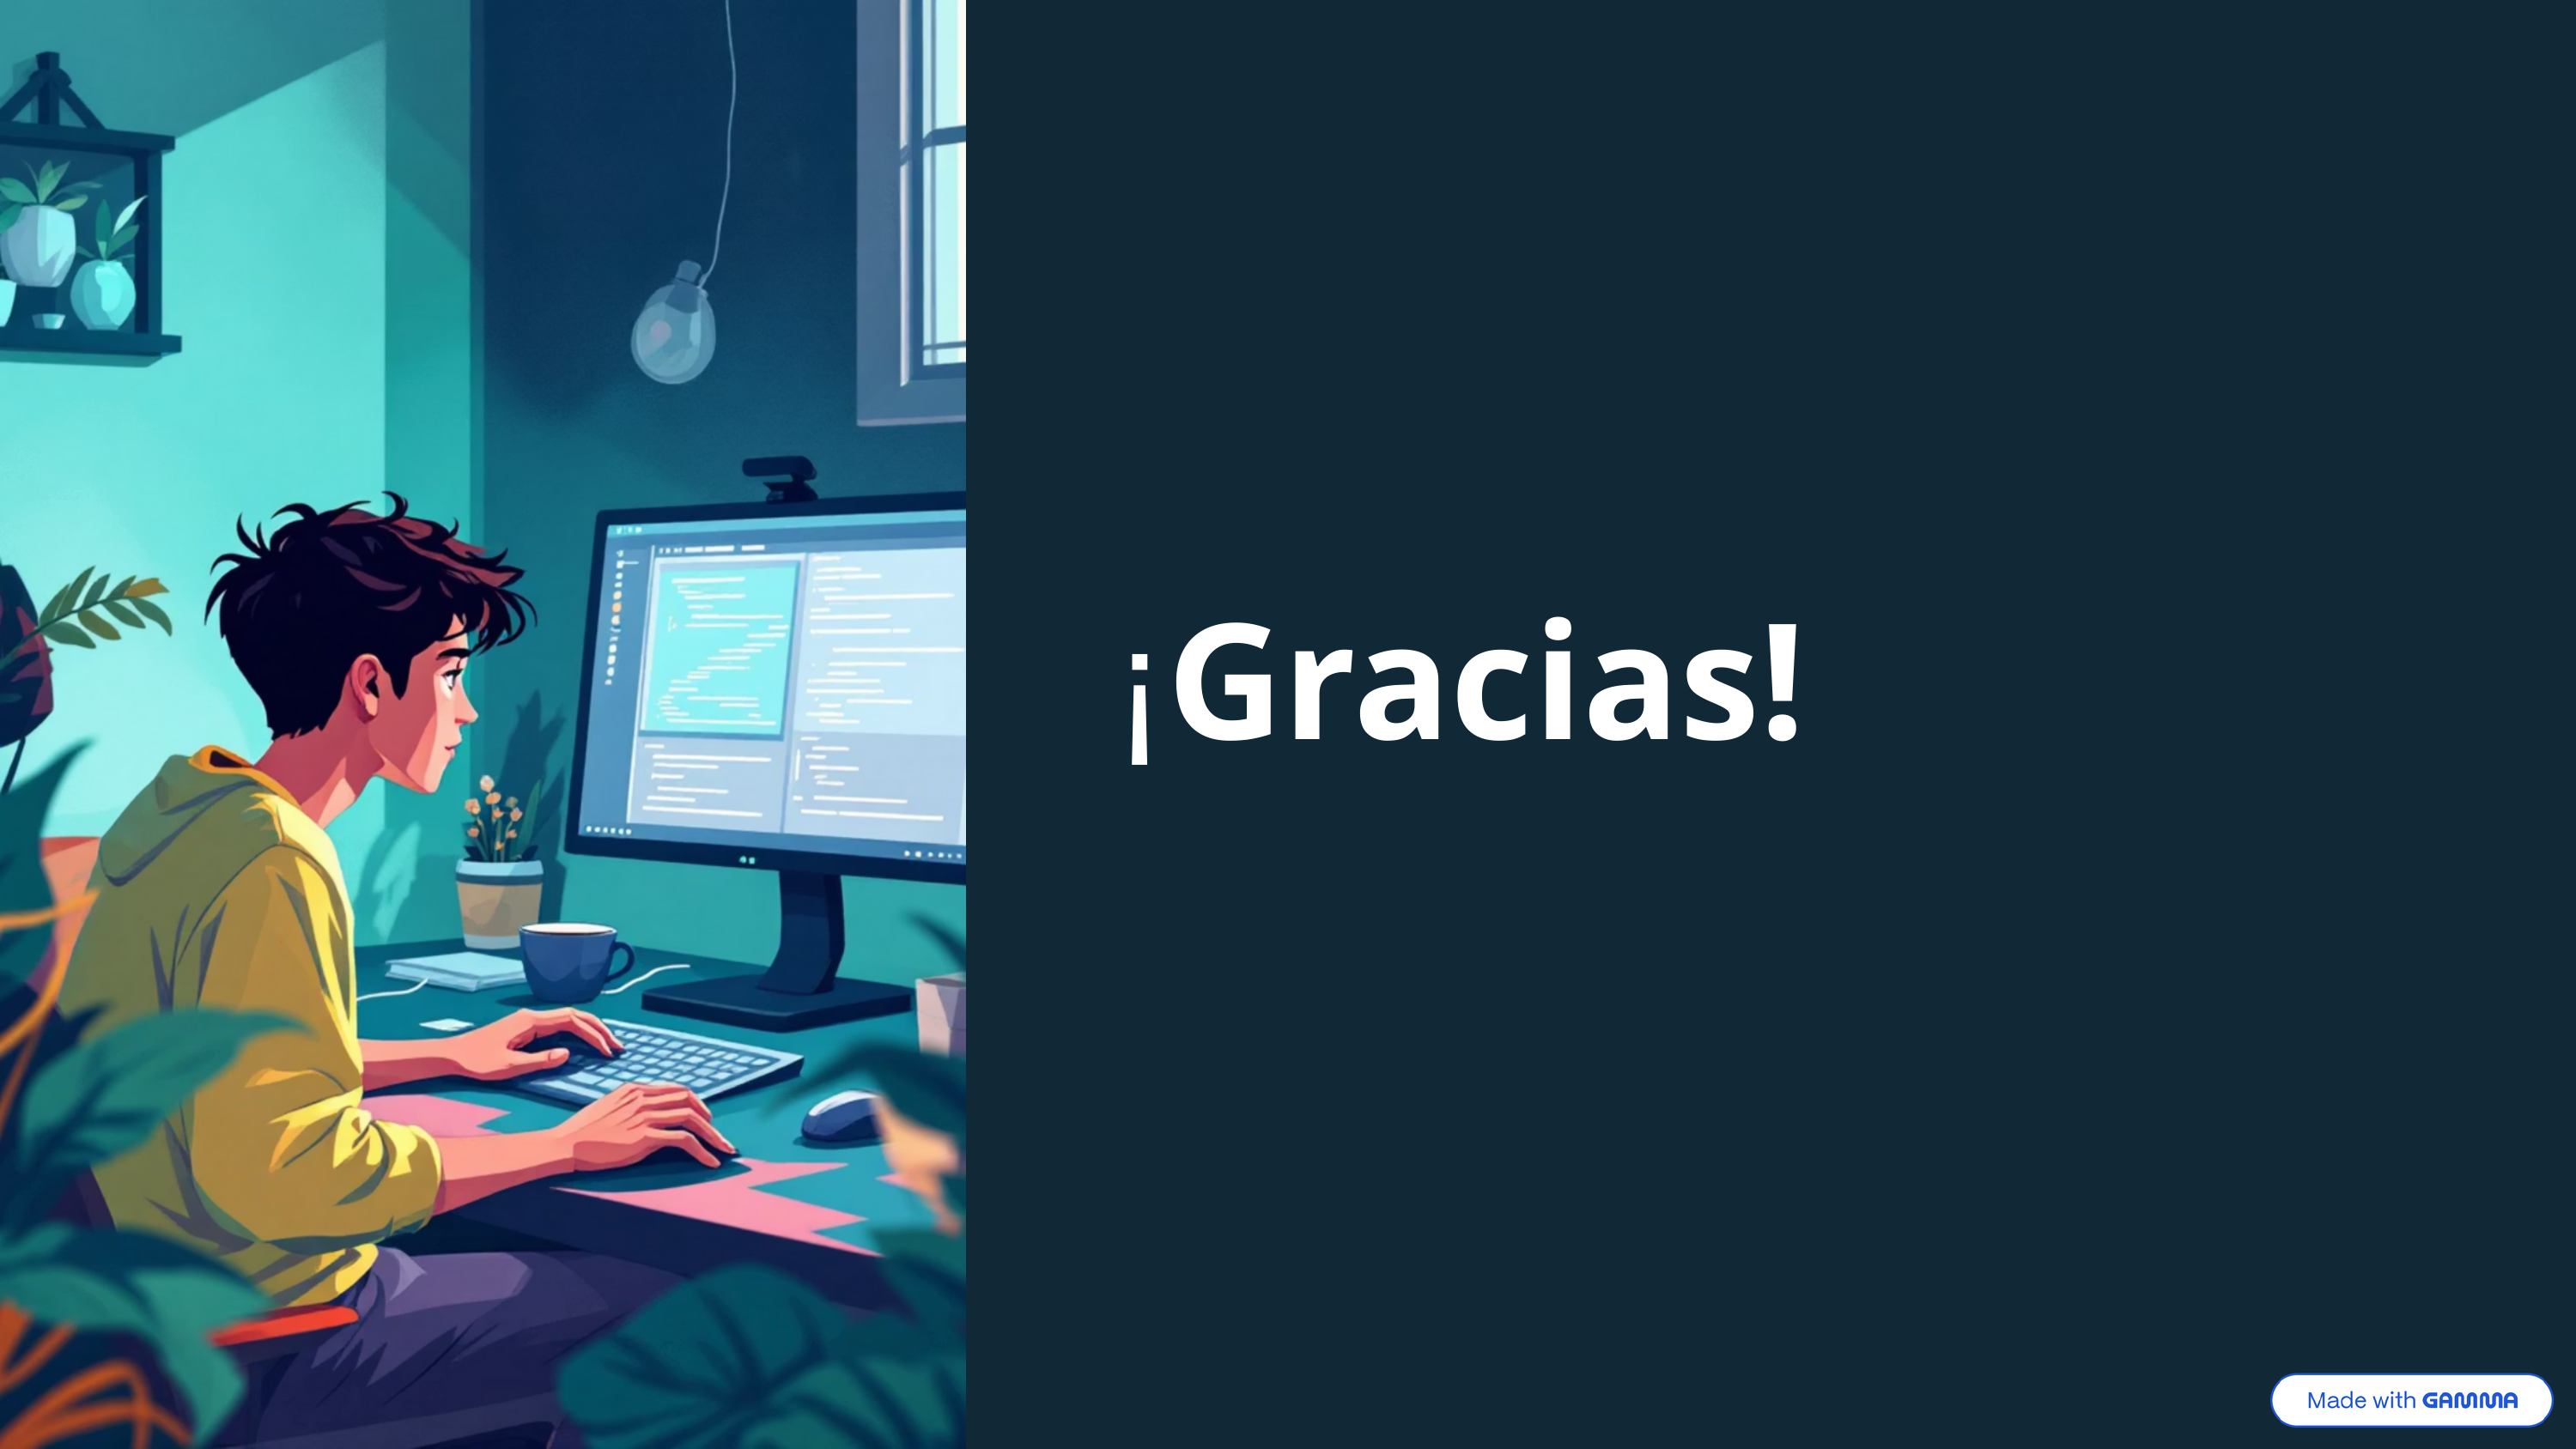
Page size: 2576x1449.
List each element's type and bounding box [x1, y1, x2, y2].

text_box [0, 0, 967, 1449]
text_box [967, 0, 2576, 1449]
text_box [2260, 1363, 2565, 1437]
